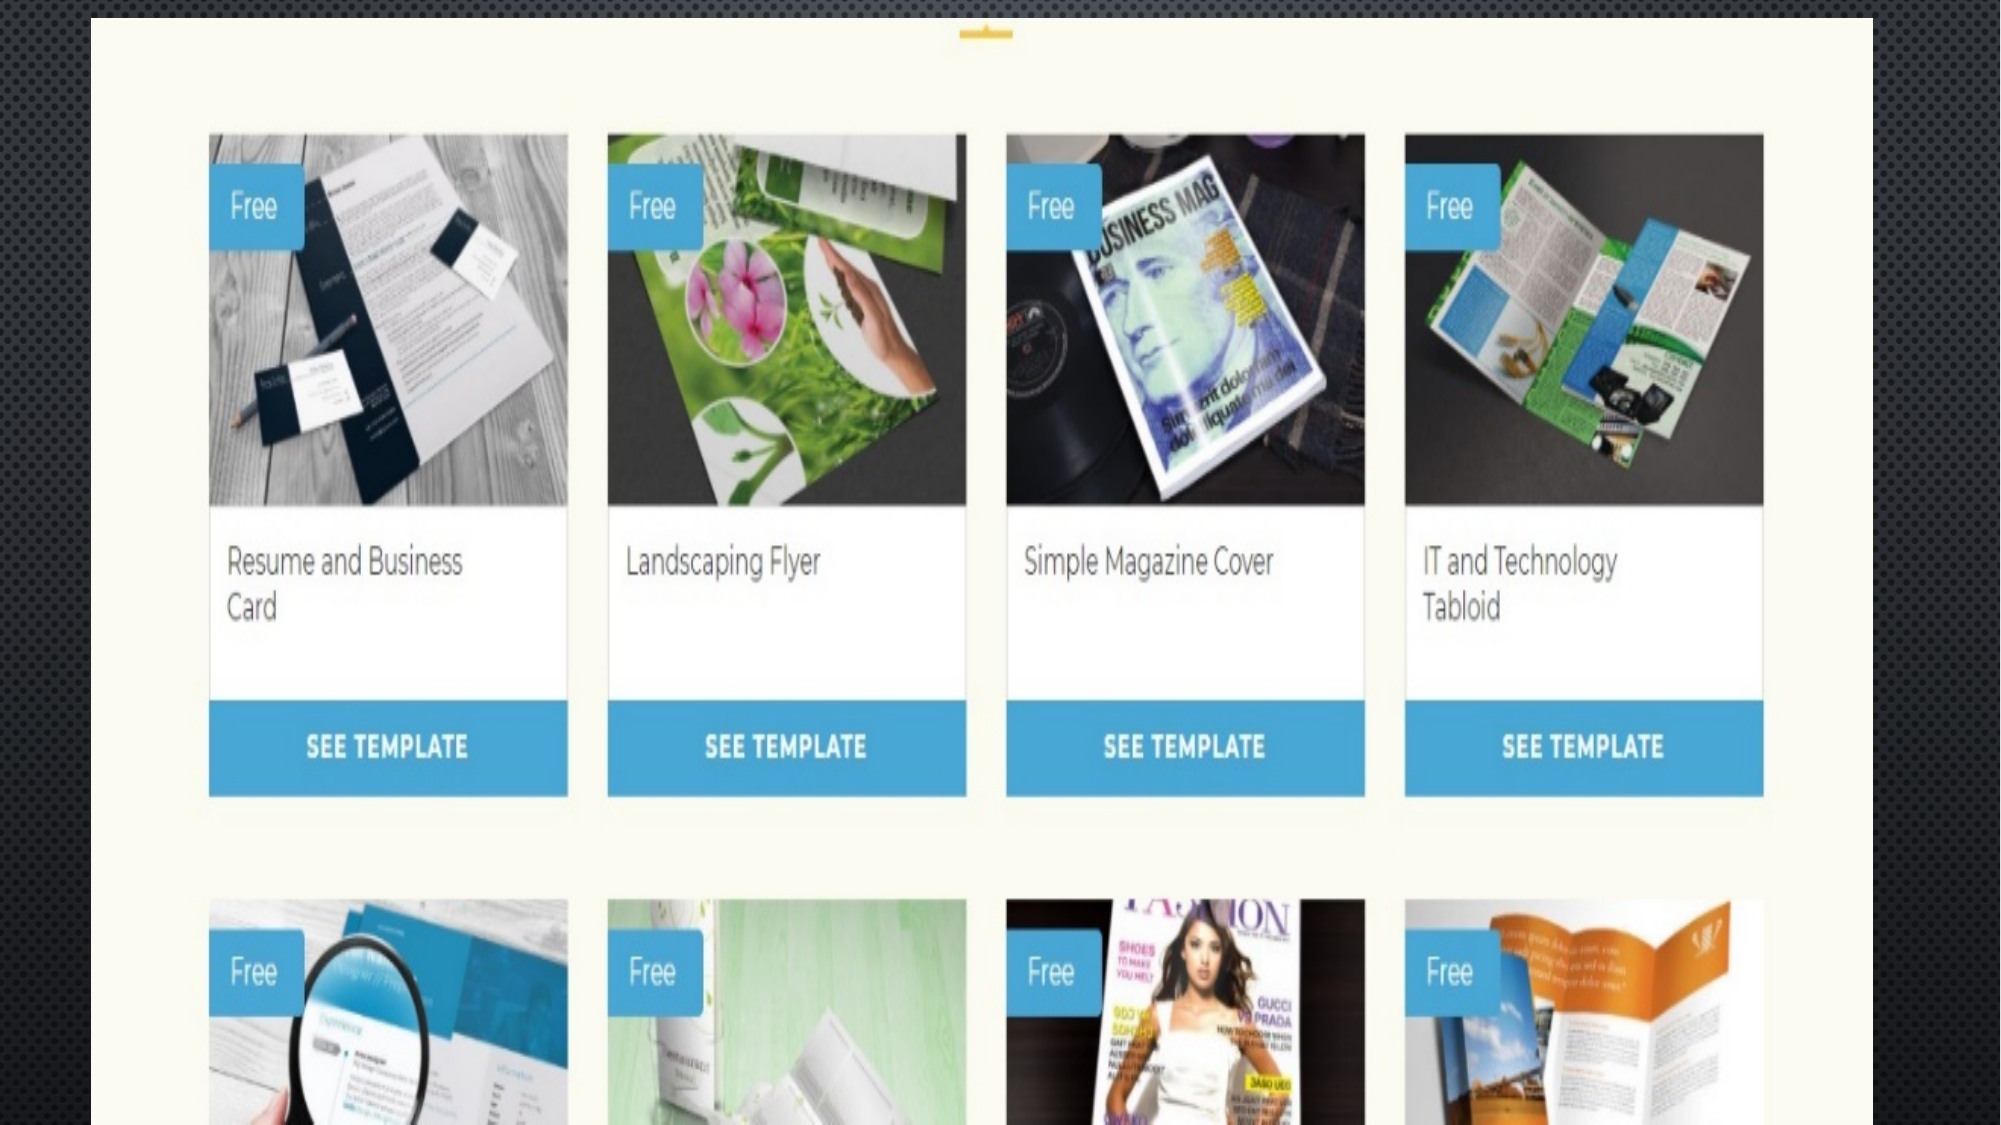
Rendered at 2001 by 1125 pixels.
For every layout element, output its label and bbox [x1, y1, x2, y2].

list [91, 17, 1873, 1125]
